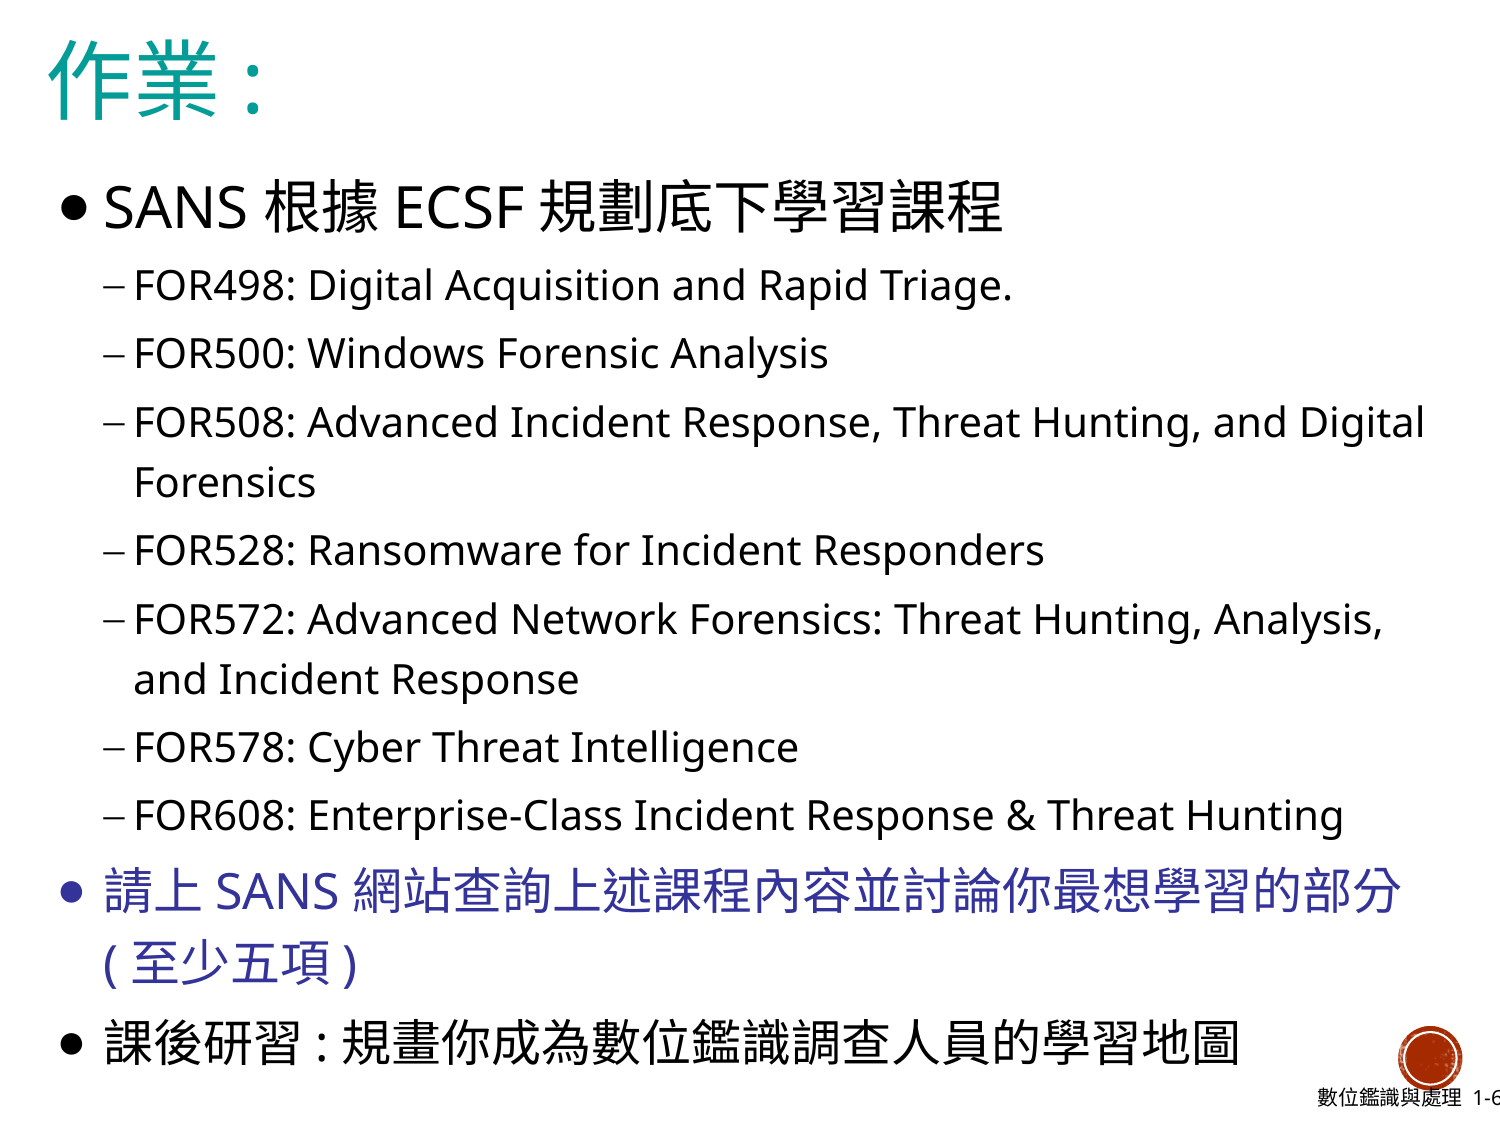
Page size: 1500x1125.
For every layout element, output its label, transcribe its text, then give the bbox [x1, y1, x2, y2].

title 作業: [30, 21, 329, 149]
text_box SANS根據ECSF規劃底下學習課程 FOR498: Digital Acquisition and Rapid Triage. FOR500: Windows Forensic Analysis FOR508: Advanced Incident Response, Threat Hunting, and Digital Forensics FOR528: Ransomware for Incident Responders FOR572: Advanced Network Forensics: Threat Hunting, Analysis, and Incident Response FOR578: Cyber Threat Intelligence FOR608: Enterprise-Class Incident Response & Threat Hunting 請上SANS網站查詢上述課程內容並討論你最想學習的部分(至少五項) 課後研習:規畫你成為數位鑑識調查人員的學習地圖 [41, 148, 1471, 1071]
